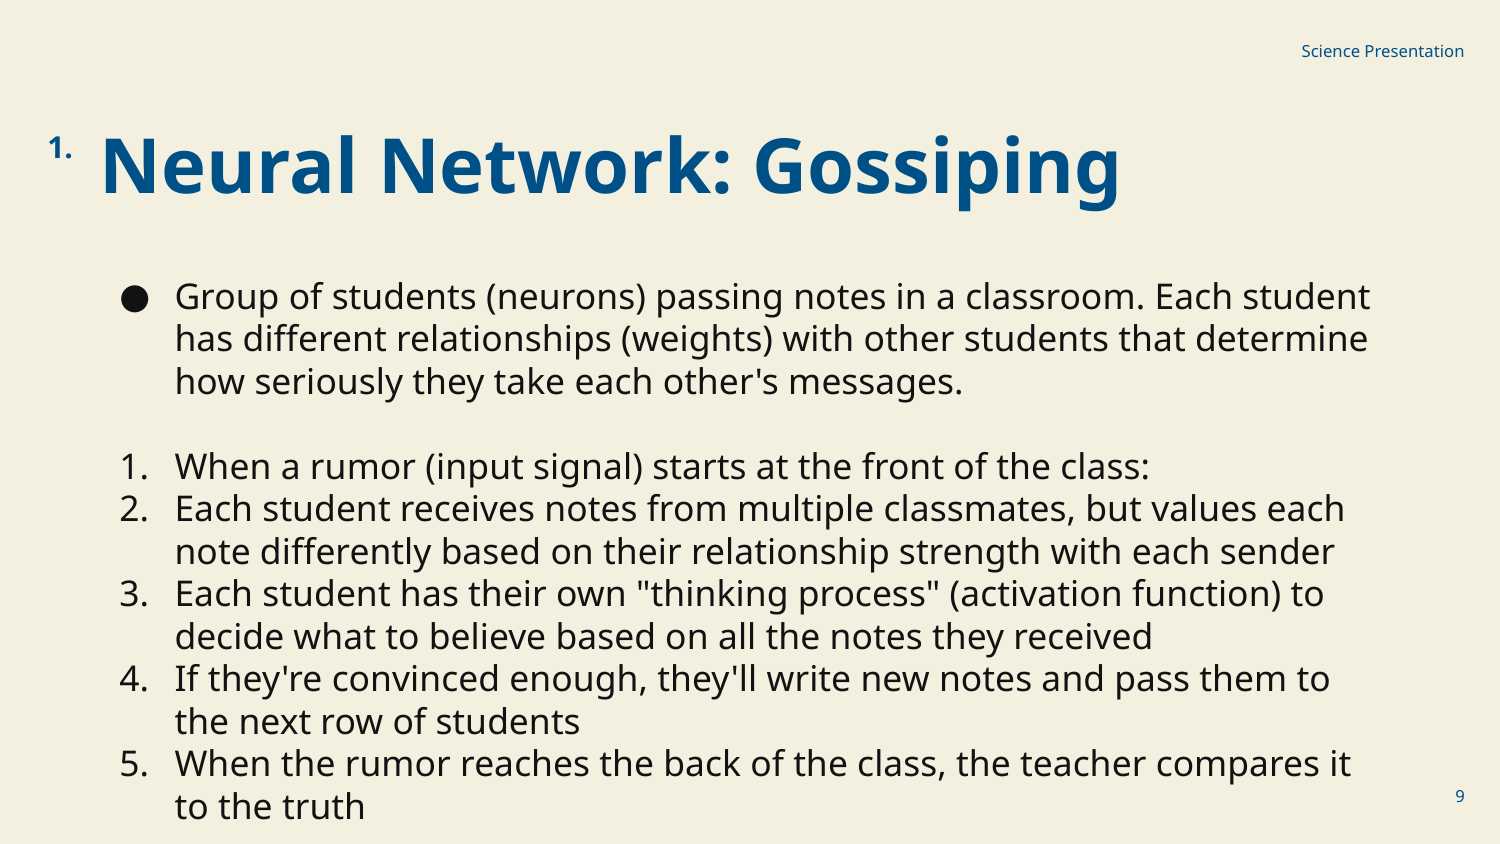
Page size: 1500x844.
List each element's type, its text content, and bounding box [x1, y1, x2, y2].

text_box 1. [32, 122, 97, 180]
text_box Group of students (neurons) passing notes in a classroom. Each student has different relationships (weights) with other students that determine how seriously they take each other's messages. When a rumor (input signal) starts at the front of the class: Each student receives notes from multiple classmates, but values each note differently based on their relationship strength with each sender Each student has their own "thinking process" (activation function) to decide what to believe based on all the notes they received If they're convinced enough, they'll write new notes and pass them to the next row of students When the rumor reaches the back of the class, the teacher compares it to the truth [84, 258, 1390, 761]
list Science Presentation [1162, 32, 1480, 67]
text_box Neural Network: Gossiping [84, 122, 1500, 204]
slide_number ‹#› [1389, 764, 1480, 830]
